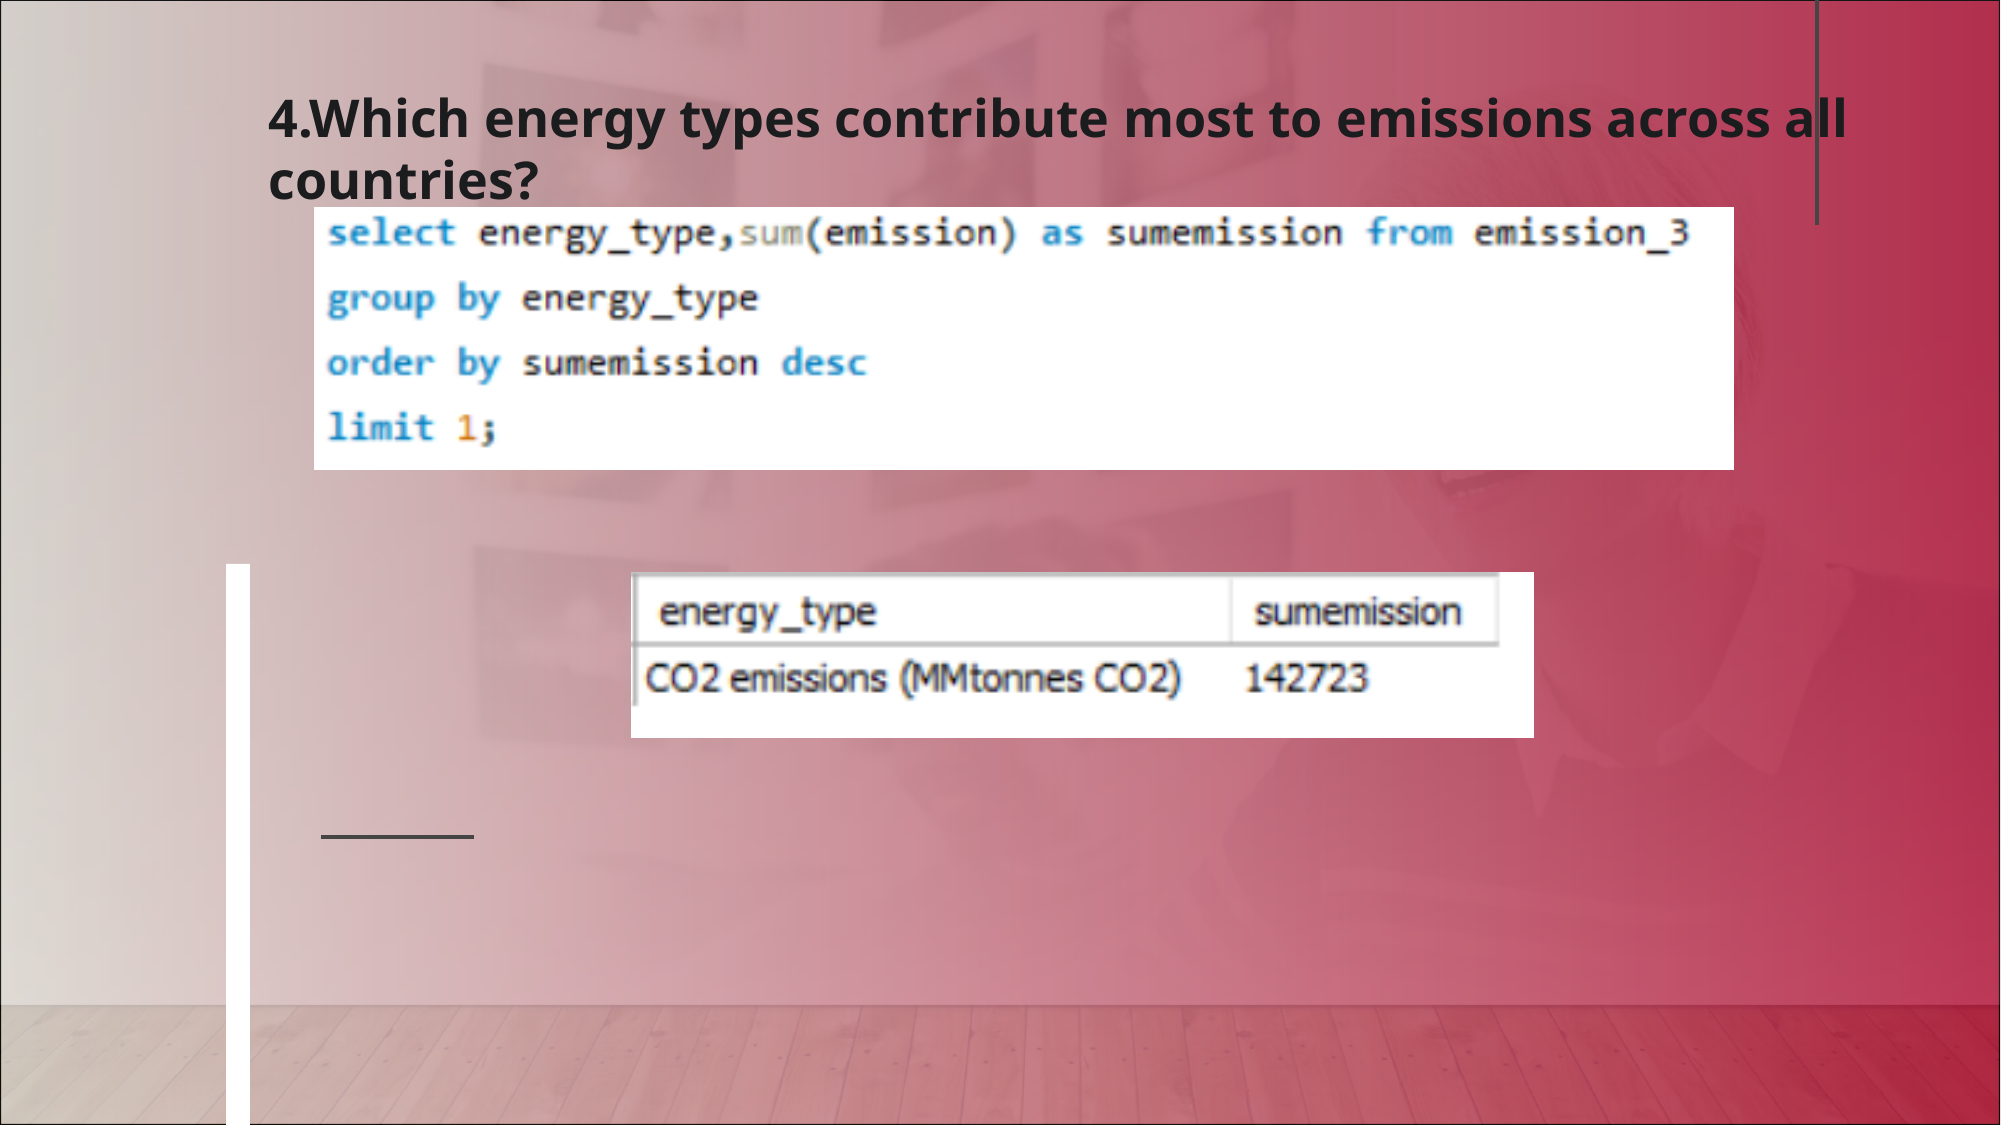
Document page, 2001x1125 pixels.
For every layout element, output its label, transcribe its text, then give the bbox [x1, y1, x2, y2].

picture [314, 207, 1734, 471]
picture [631, 572, 1534, 738]
text_box 4.Which energy types contribute most to emissions across all countries? [253, 77, 1889, 218]
